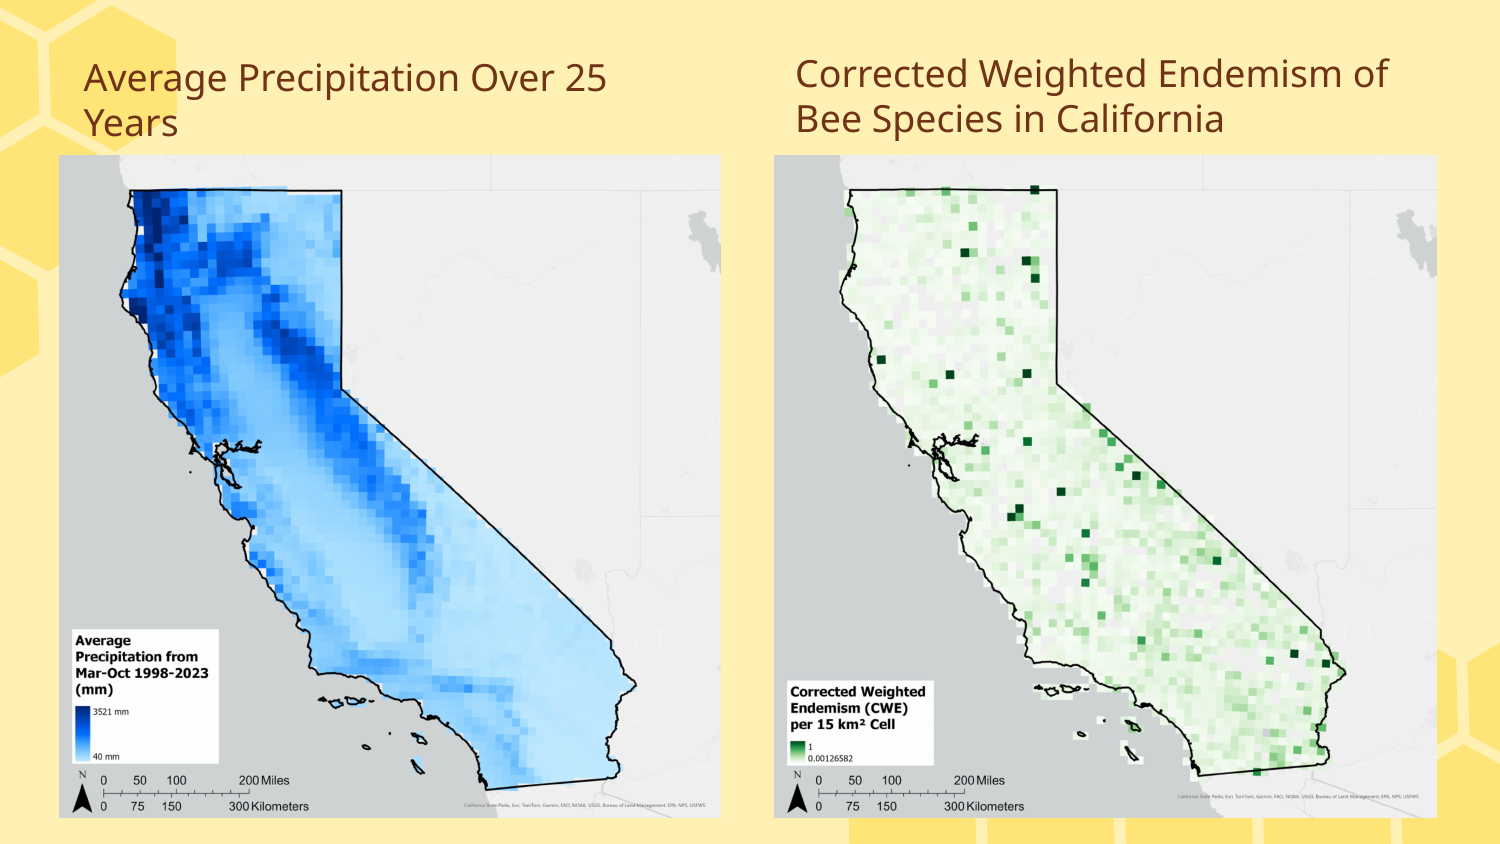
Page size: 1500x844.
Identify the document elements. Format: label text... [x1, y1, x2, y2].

text_box Average Precipitation Over 25 Years [68, 38, 721, 133]
picture [58, 155, 721, 818]
text_box Corrected Weighted Endemism of Bee Species in California [780, 34, 1431, 137]
picture [774, 155, 1437, 818]
